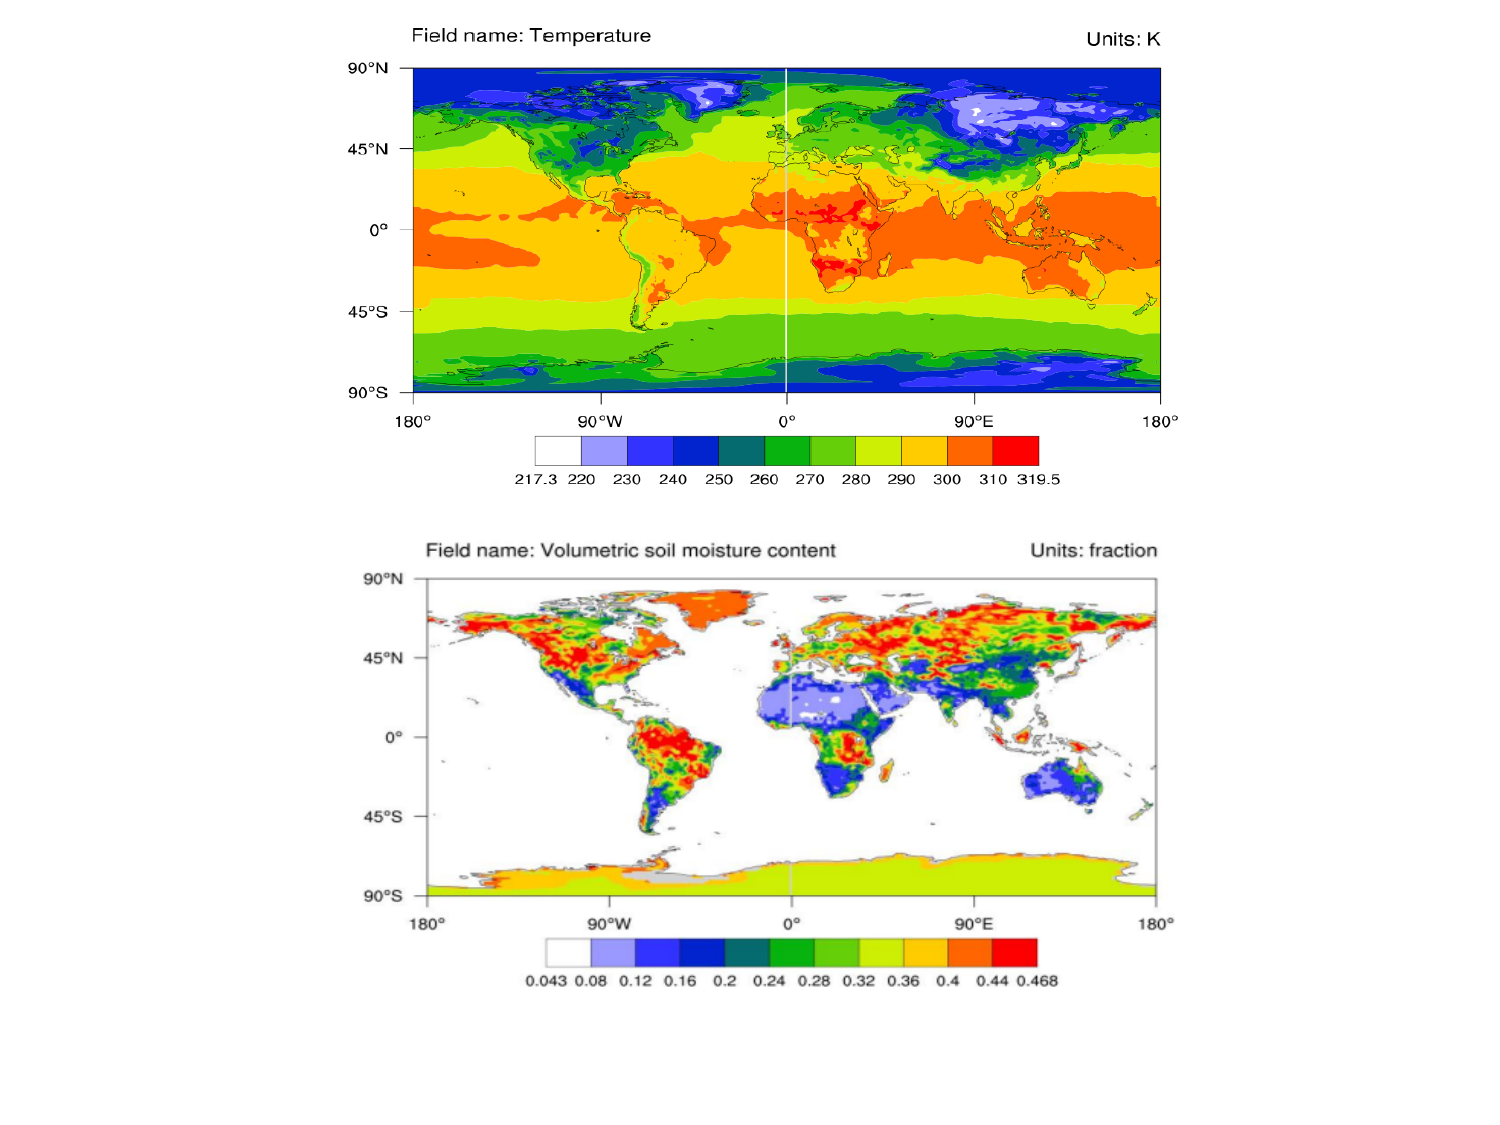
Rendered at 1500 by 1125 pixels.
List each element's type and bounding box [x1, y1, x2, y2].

picture [353, 539, 1184, 1001]
picture [333, 12, 1184, 491]
